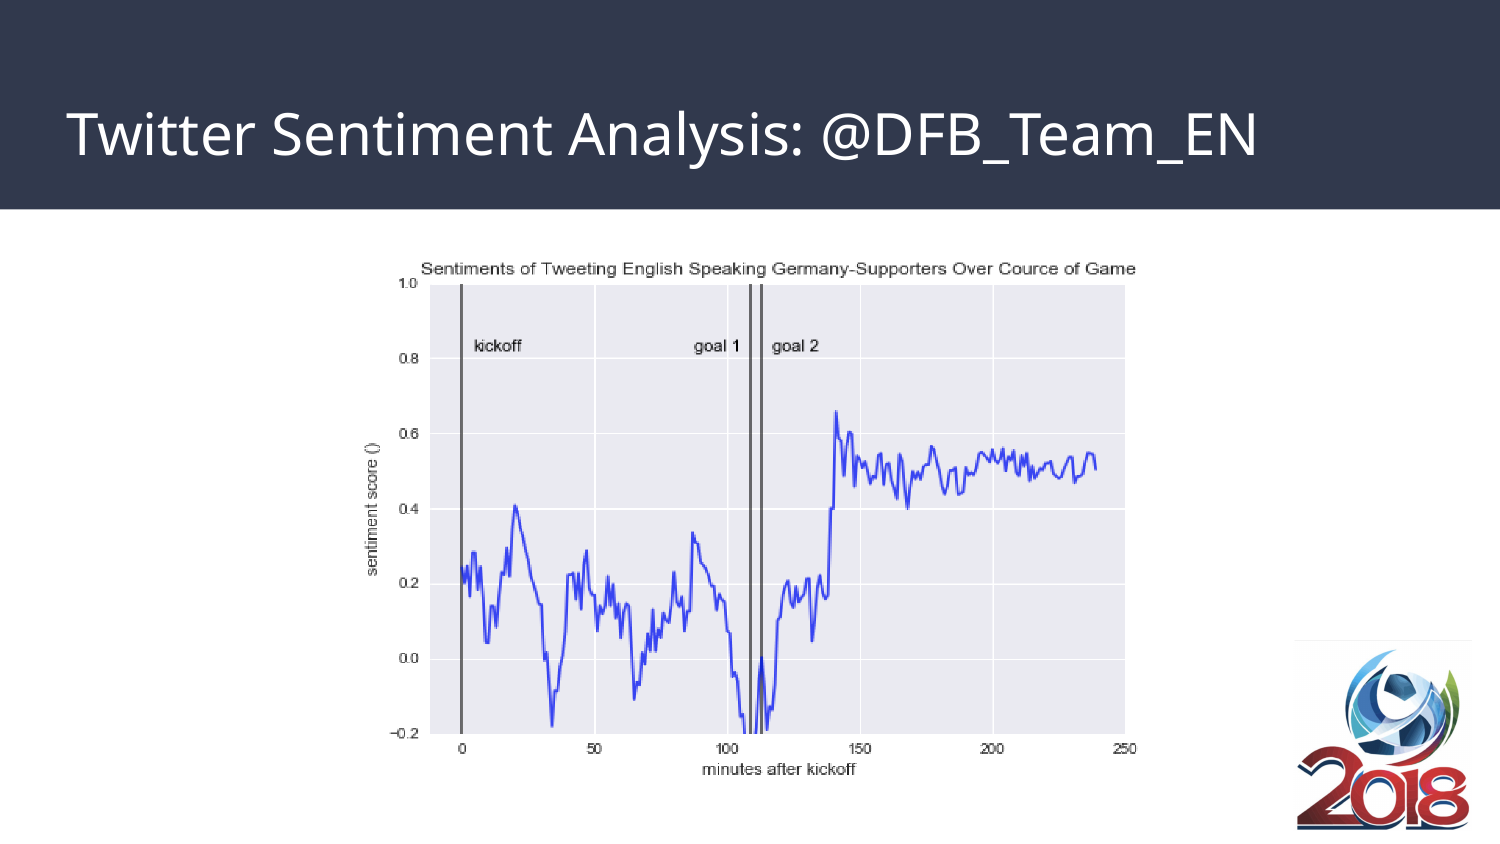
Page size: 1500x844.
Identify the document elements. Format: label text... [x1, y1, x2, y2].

picture [1293, 639, 1472, 832]
picture [322, 220, 1214, 797]
title Twitter Sentiment Analysis: @DFB_Team_EN [51, 82, 1449, 185]
